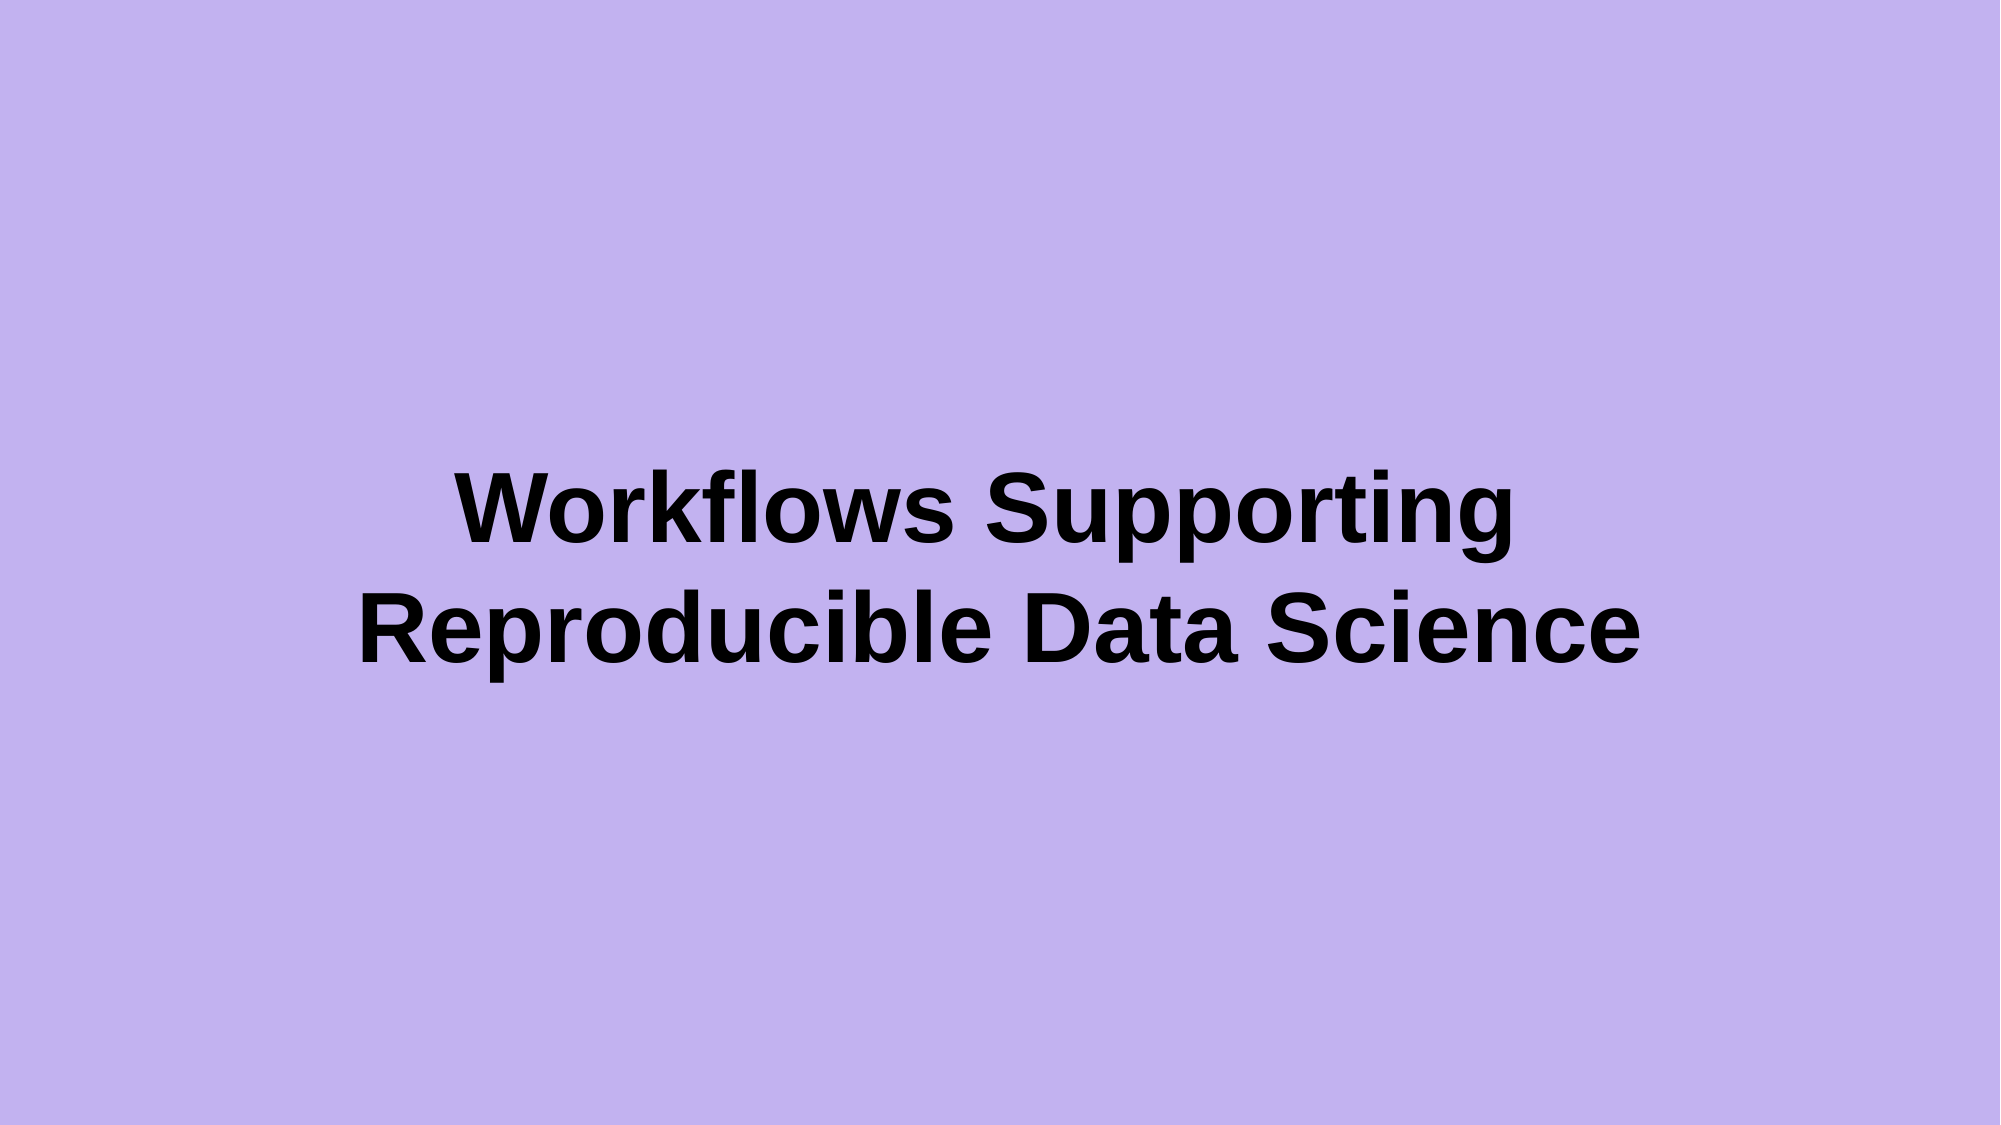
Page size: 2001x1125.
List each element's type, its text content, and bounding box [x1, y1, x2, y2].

text_box Workflows Supporting Reproducible Data Science [0, 0, 2000, 1125]
